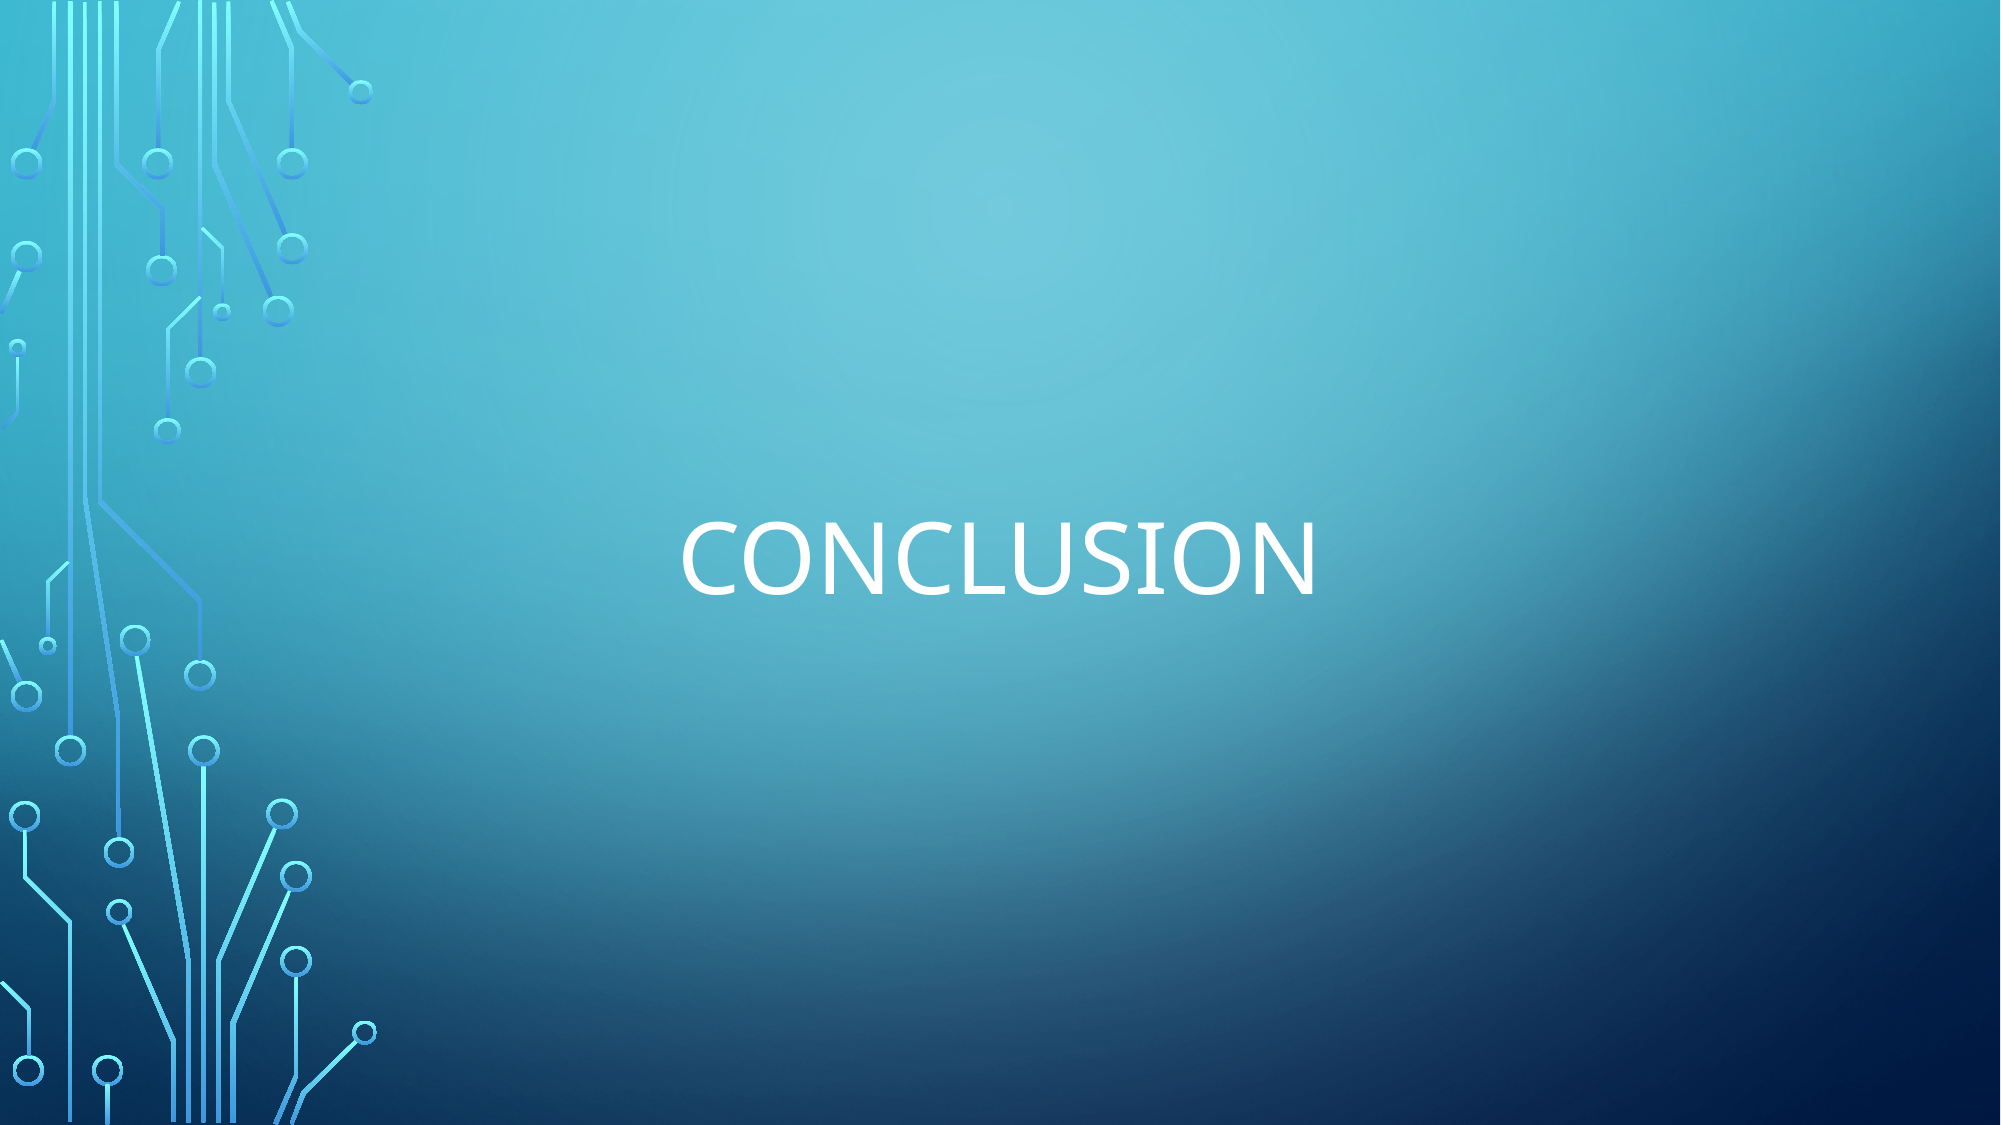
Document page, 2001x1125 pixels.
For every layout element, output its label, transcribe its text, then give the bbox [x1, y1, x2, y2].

title Conclusion [278, 500, 1722, 625]
